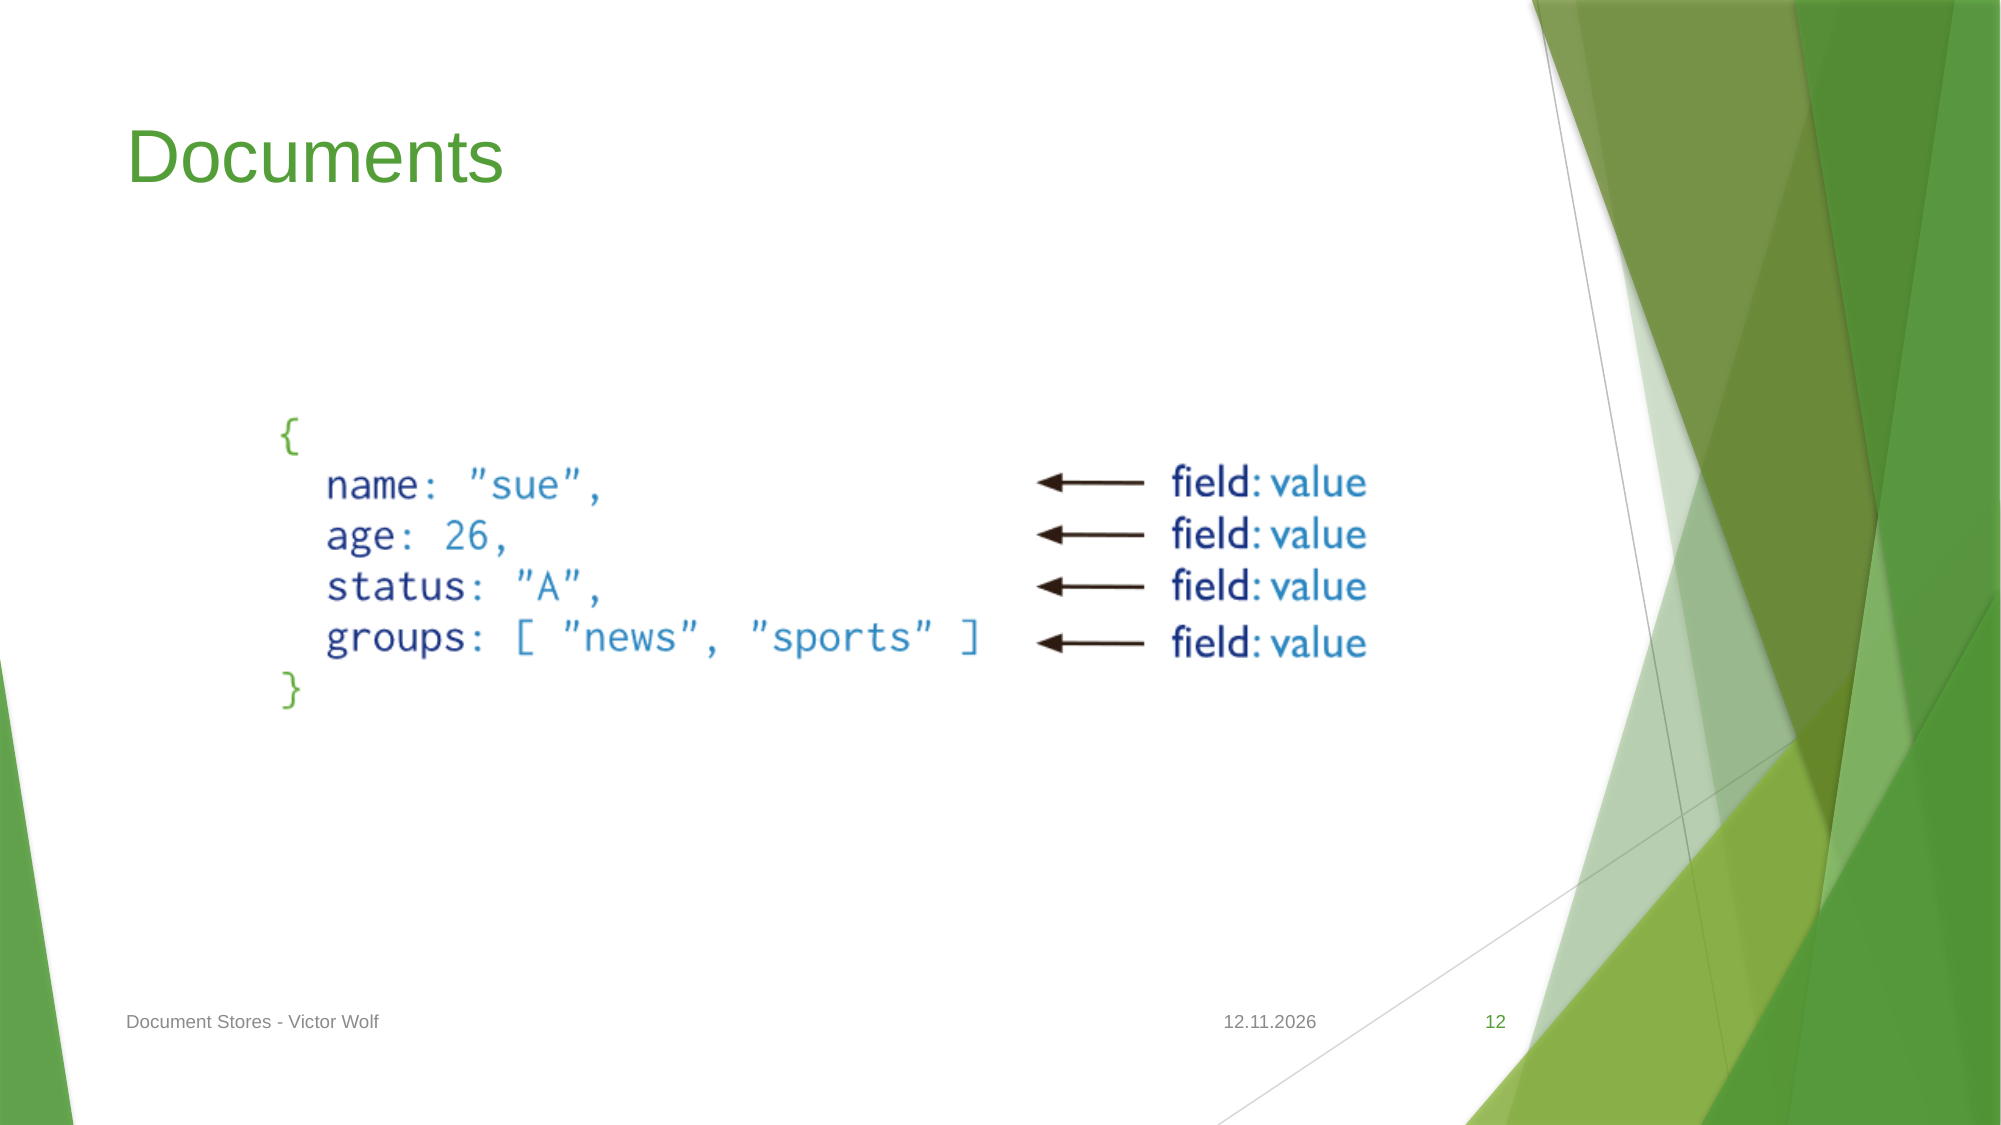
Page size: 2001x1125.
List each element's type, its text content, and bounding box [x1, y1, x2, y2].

footer Document Stores - Victor Wolf [111, 991, 1145, 1051]
title Documents [111, 99, 1522, 317]
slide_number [1181, 991, 1332, 1051]
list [267, 394, 1427, 731]
slide_number 12 [1409, 991, 1522, 1051]
